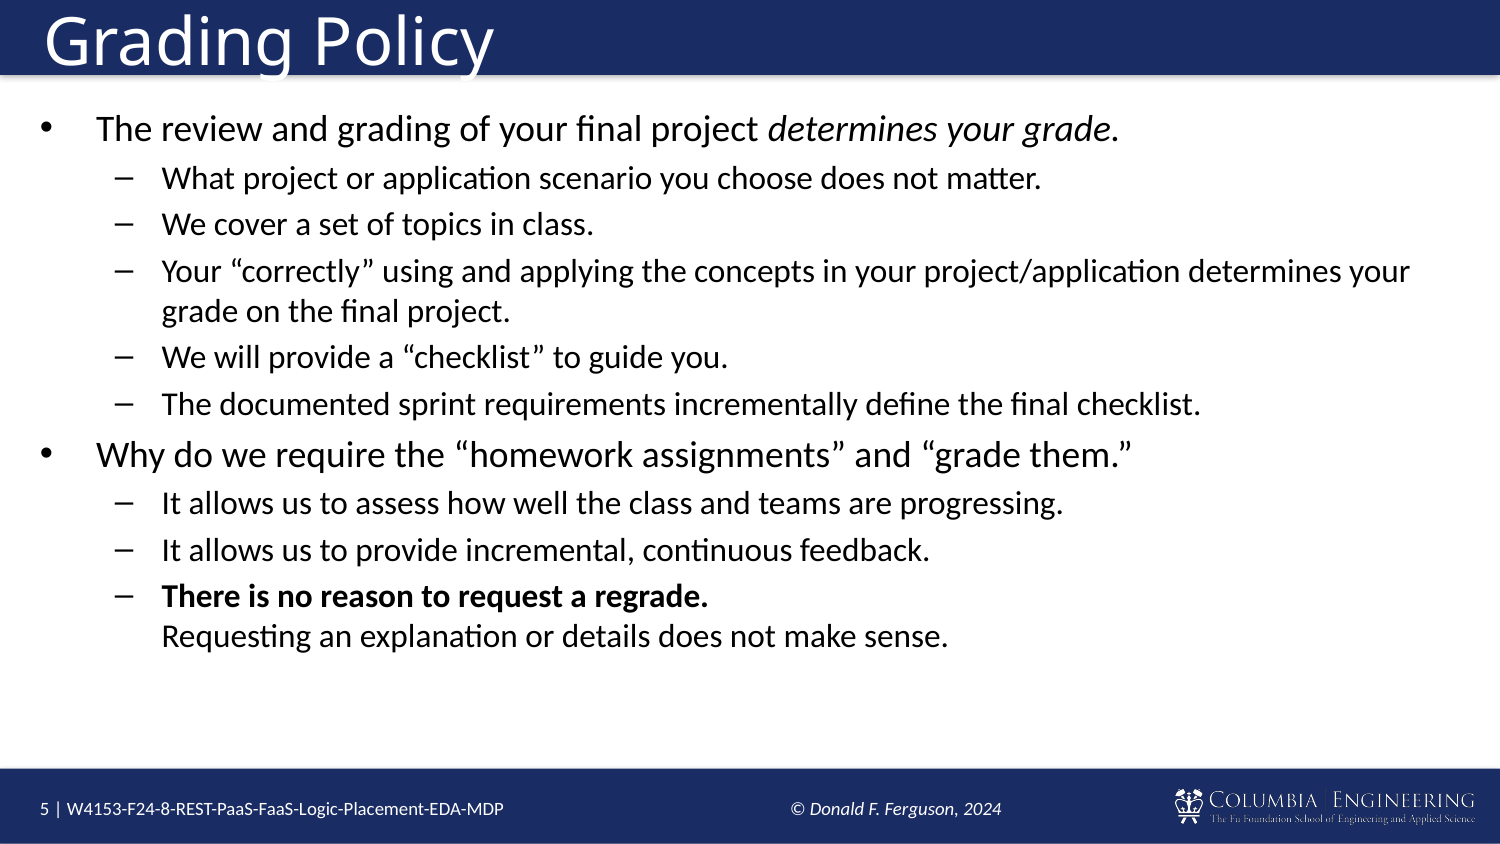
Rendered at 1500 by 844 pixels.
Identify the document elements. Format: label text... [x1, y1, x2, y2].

list The review and grading of your final project determines your grade. What project or application scenario you choose does not matter. We cover a set of topics in class. Your “correctly” using and applying the concepts in your project/application determines your grade on the final project. We will provide a “checklist” to guide you. The documented sprint requirements incrementally define the final checklist. Why do we require the “homework assignments” and “grade them.” It allows us to assess how well the class and teams are progressing. It allows us to provide incremental, continuous feedback. There is no reason to request a regrade. Requesting an explanation or details does not make sense. [24, 96, 1475, 760]
title Grading Policy [28, 0, 1450, 73]
